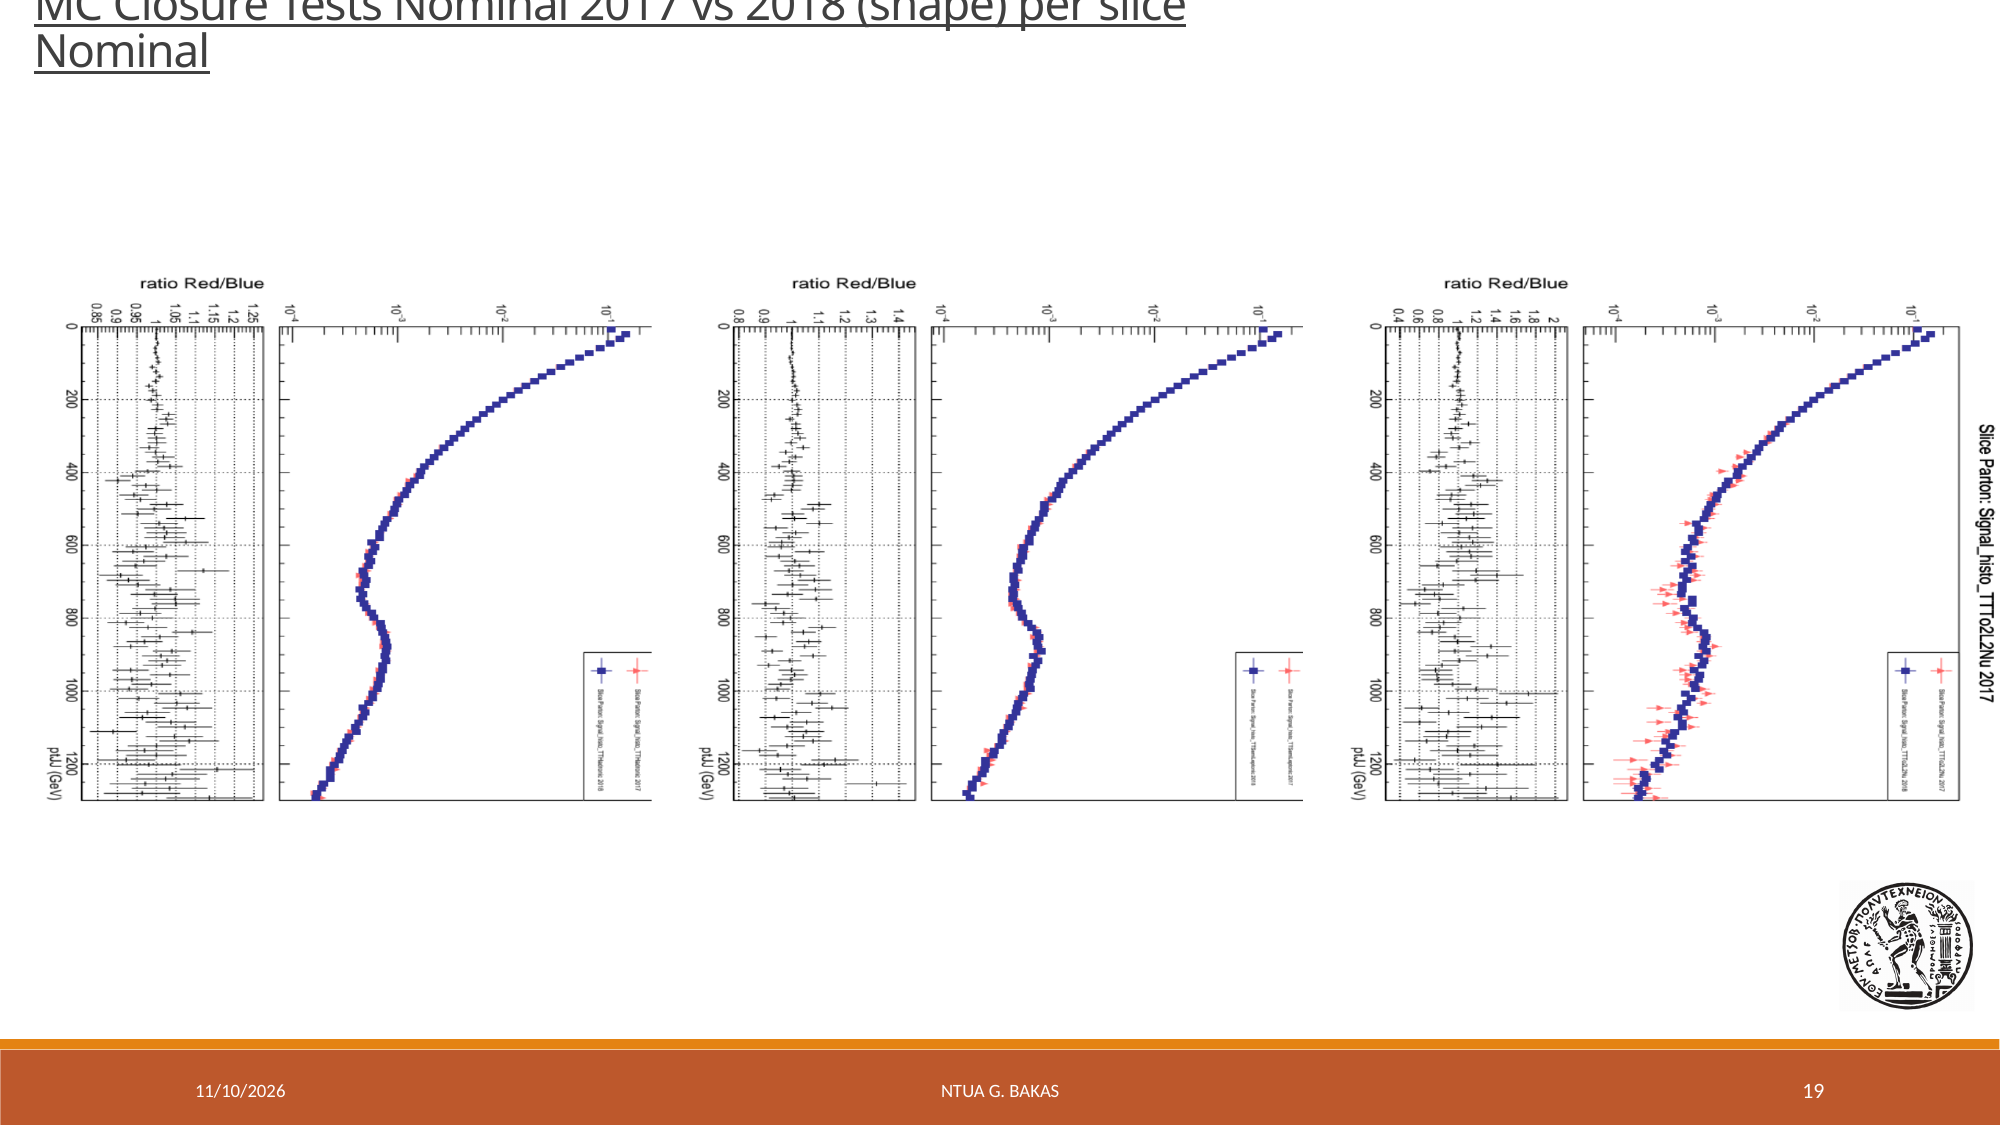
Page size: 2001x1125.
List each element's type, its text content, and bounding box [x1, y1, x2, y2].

footer NTUA G. Bakas [604, 1059, 1396, 1120]
slide_number 19 [1624, 1059, 1840, 1120]
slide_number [180, 1059, 586, 1120]
picture [704, 213, 1296, 912]
text_box MC Closure Tests Nominal 2017 vs 2018 (shape) per slice Nominal [18, 0, 1228, 85]
picture [1356, 213, 1975, 1012]
picture [52, 213, 644, 912]
